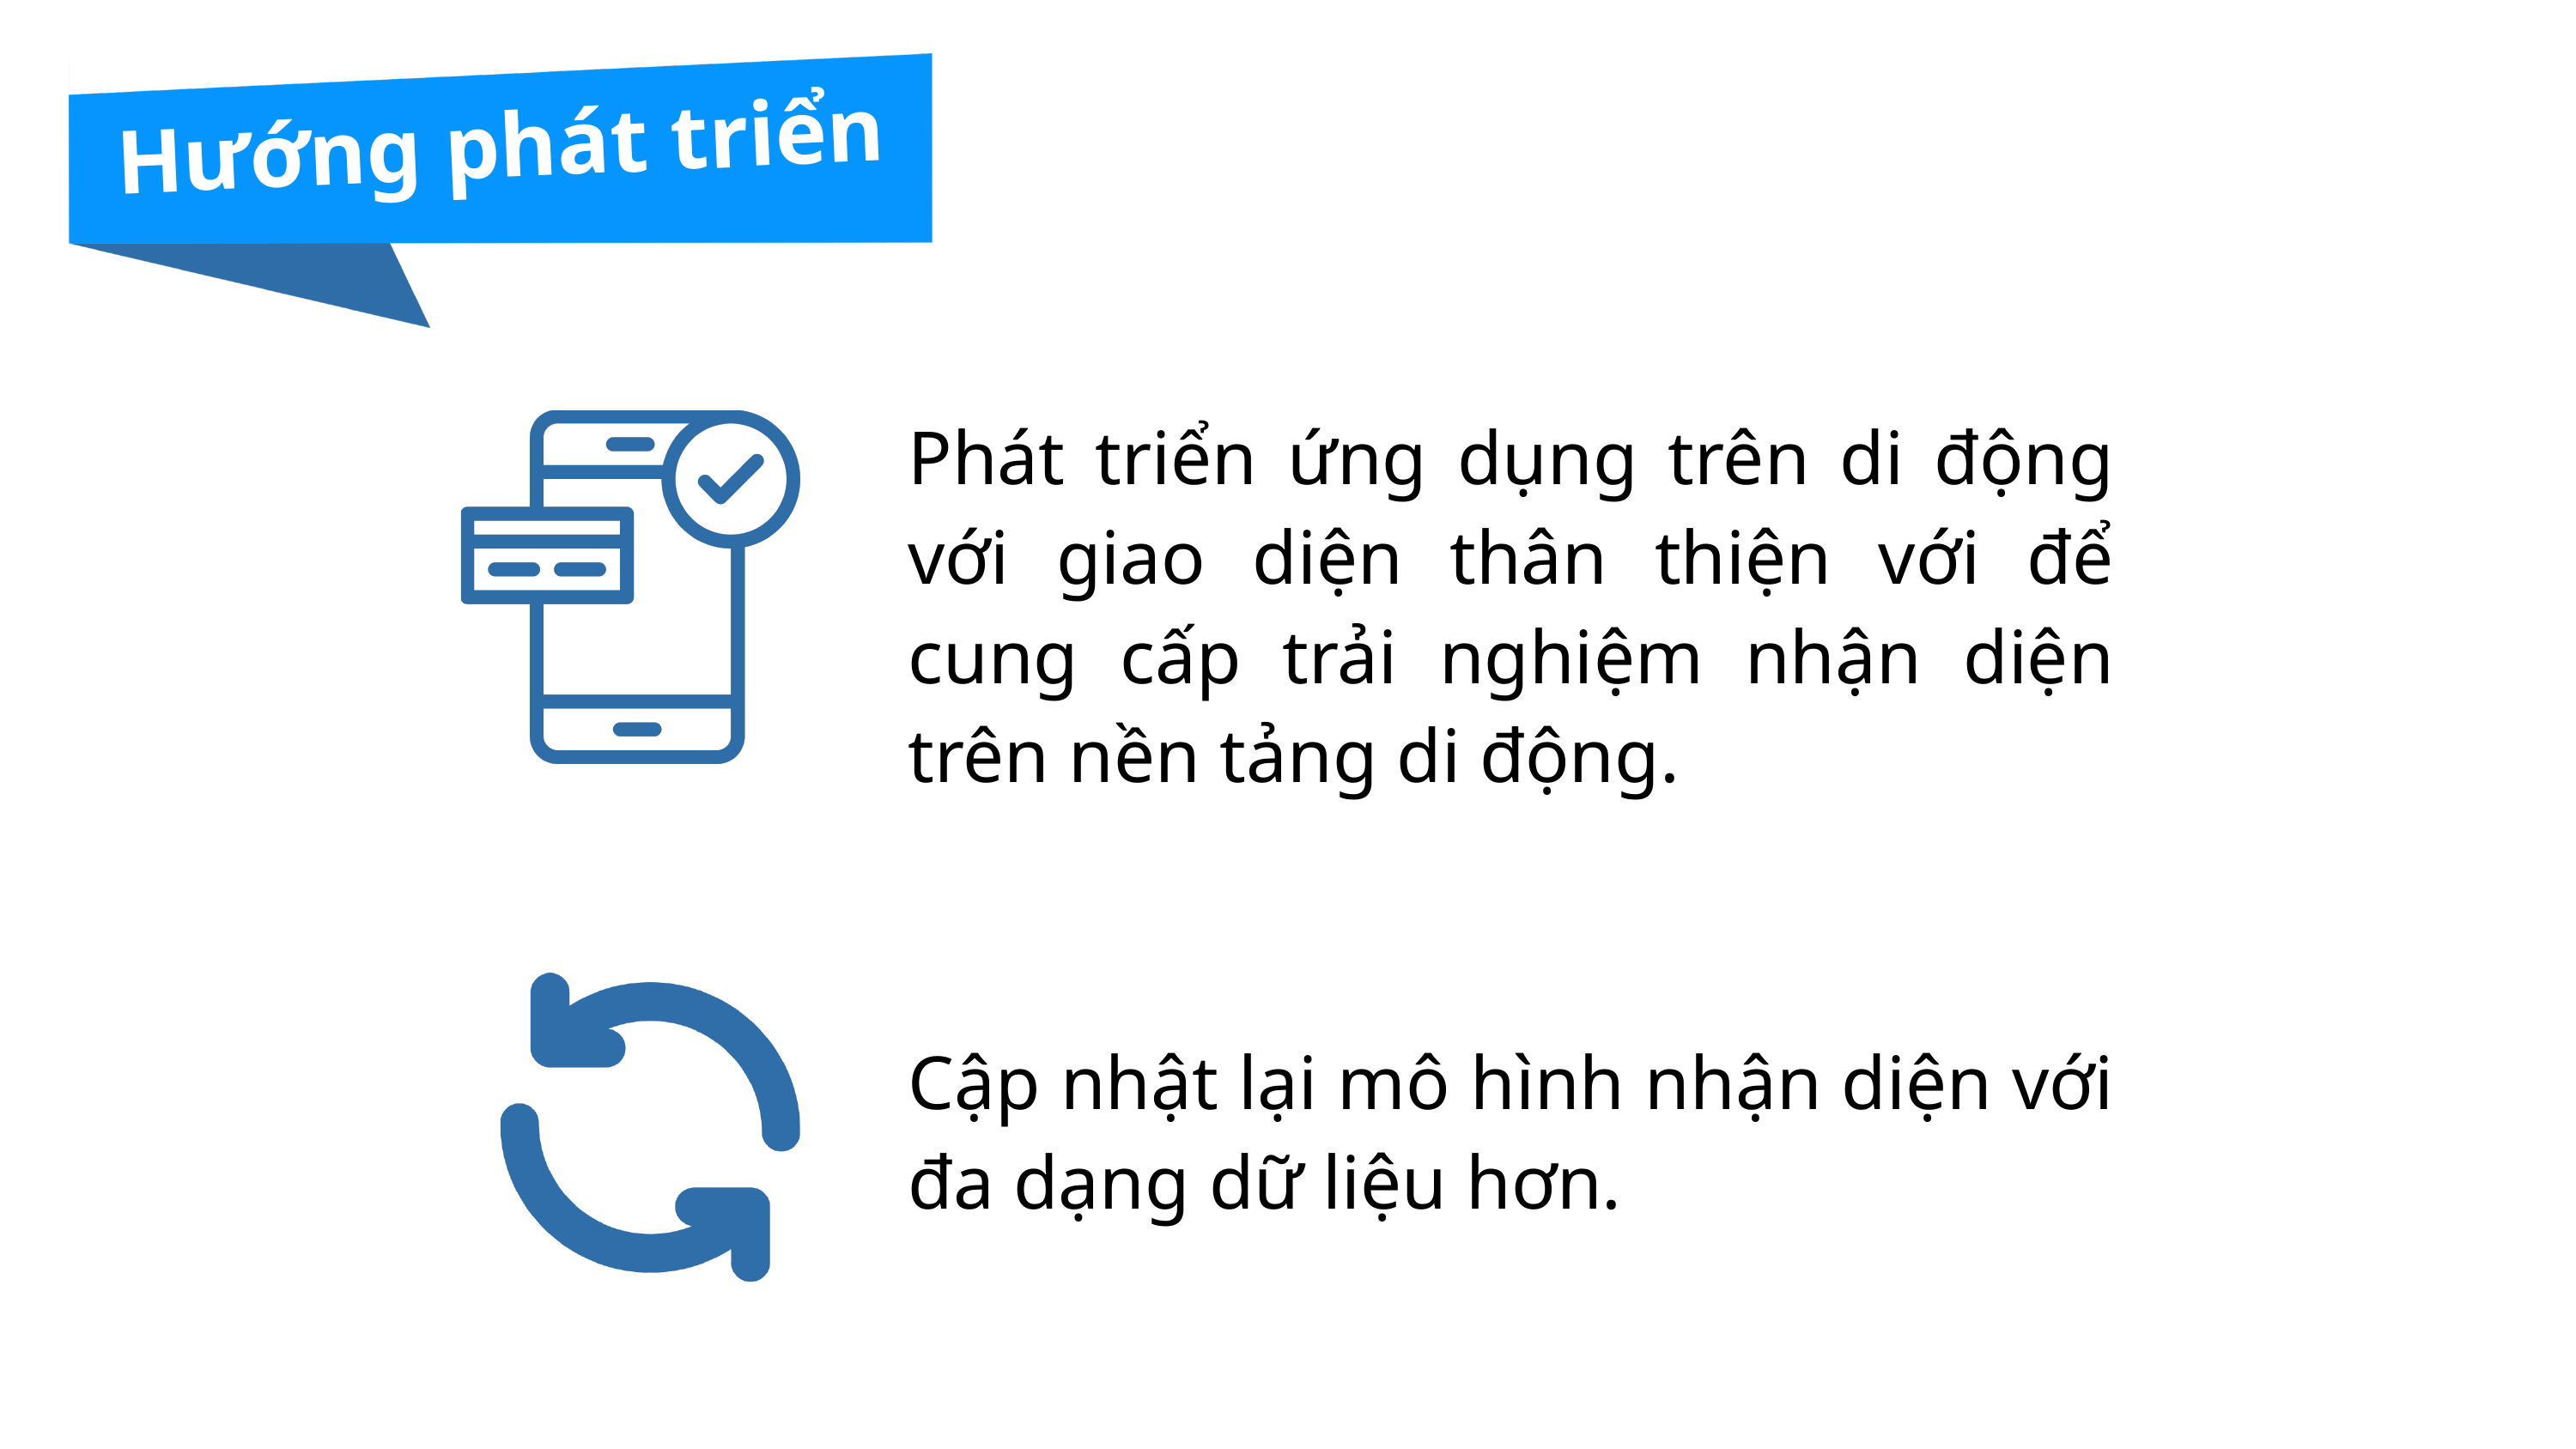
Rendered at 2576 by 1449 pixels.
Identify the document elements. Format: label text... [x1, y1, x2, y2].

text_box Cập nhật lại mô hình nhận diện với đa dạng dữ liệu hơn. [908, 1024, 2116, 1224]
text_box Phát triển ứng dụng trên di động với giao diện thân thiện với để cung cấp trải nghiệm nhận diện trên nền tảng di động. [908, 399, 2116, 797]
text_box [460, 410, 800, 764]
text_box [500, 973, 800, 1282]
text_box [68, 53, 933, 328]
